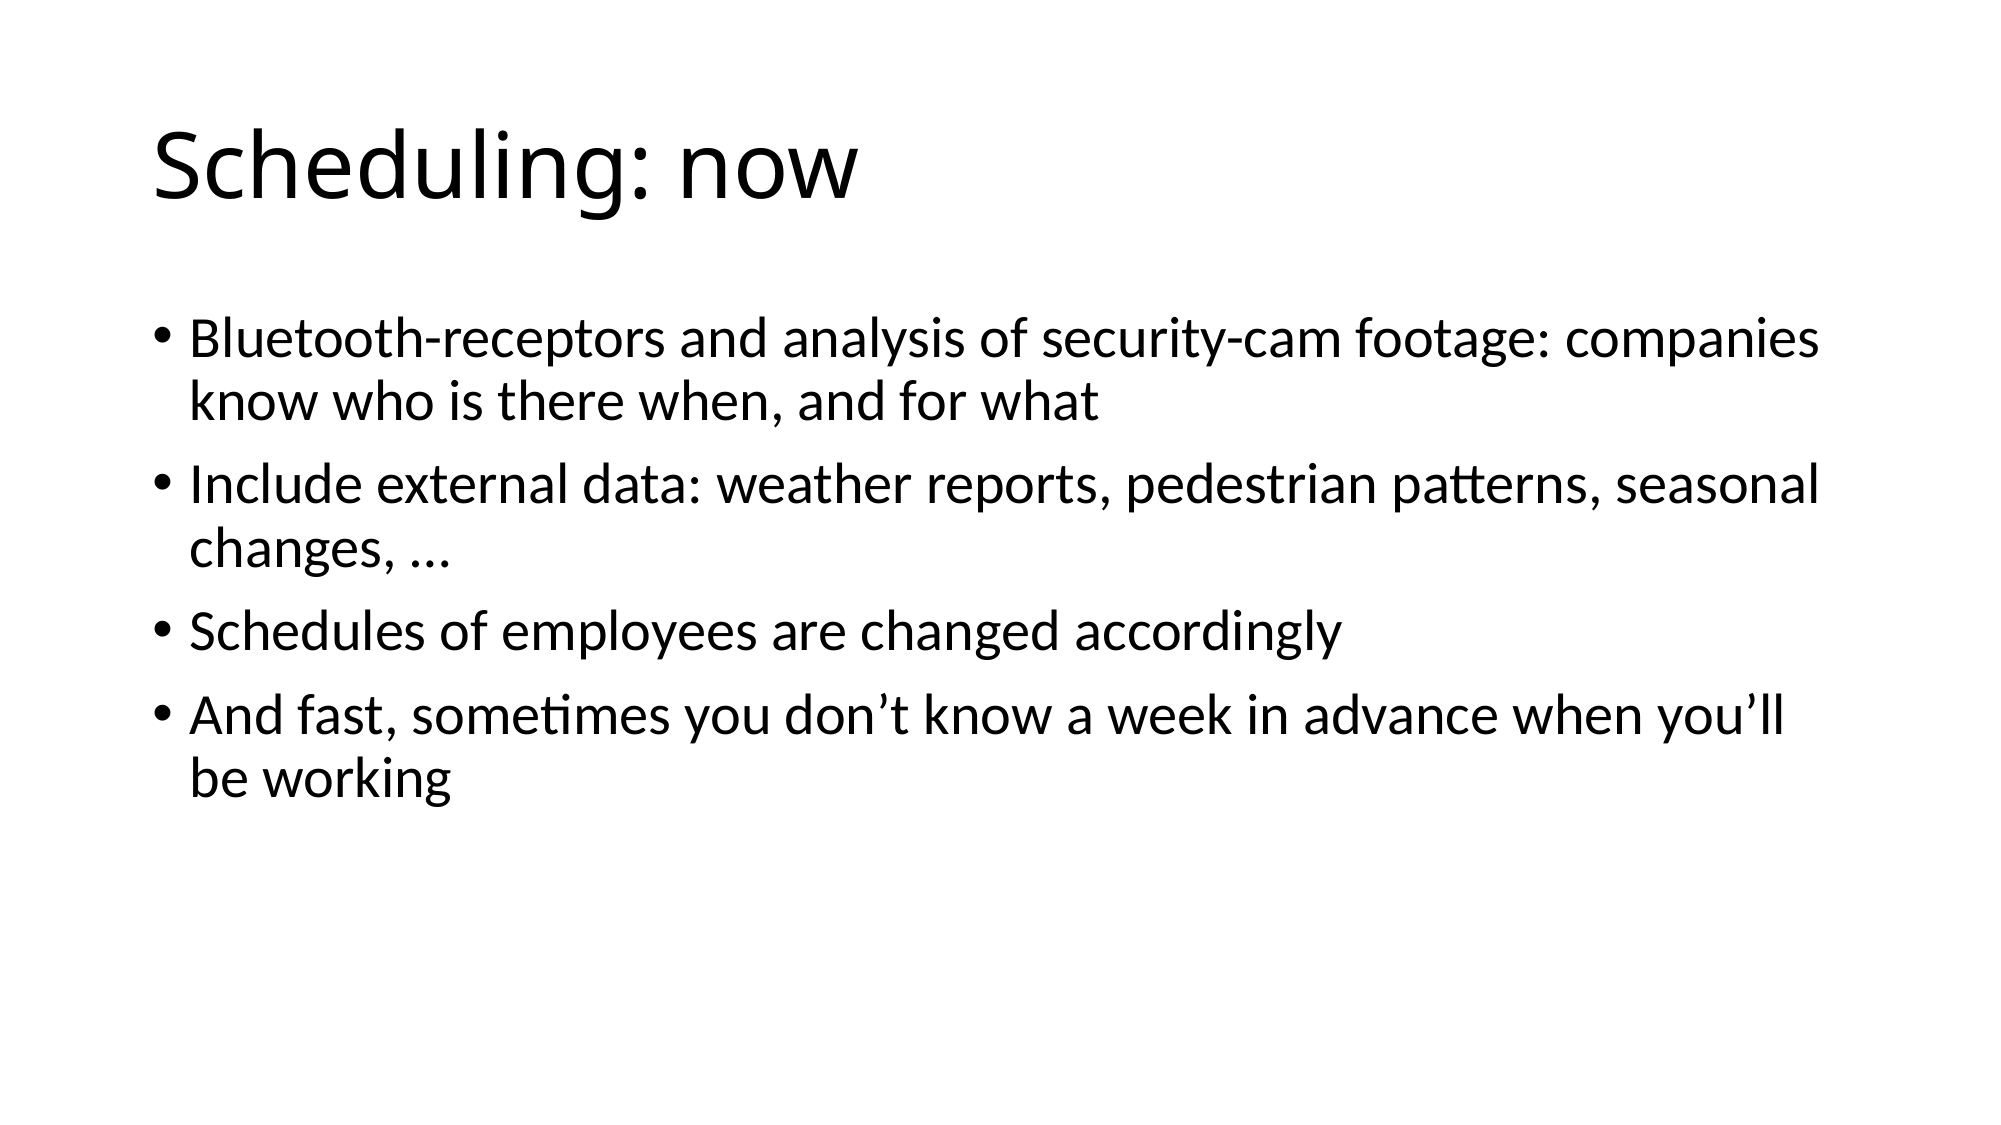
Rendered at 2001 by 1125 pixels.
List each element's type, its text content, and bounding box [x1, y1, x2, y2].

title Scheduling: now [137, 59, 1863, 278]
list Bluetooth-receptors and analysis of security-cam footage: companies know who is there when, and for what Include external data: weather reports, pedestrian patterns, seasonal changes, … Schedules of employees are changed accordingly And fast, sometimes you don’t know a week in advance when you’ll be working [137, 299, 1863, 1014]
